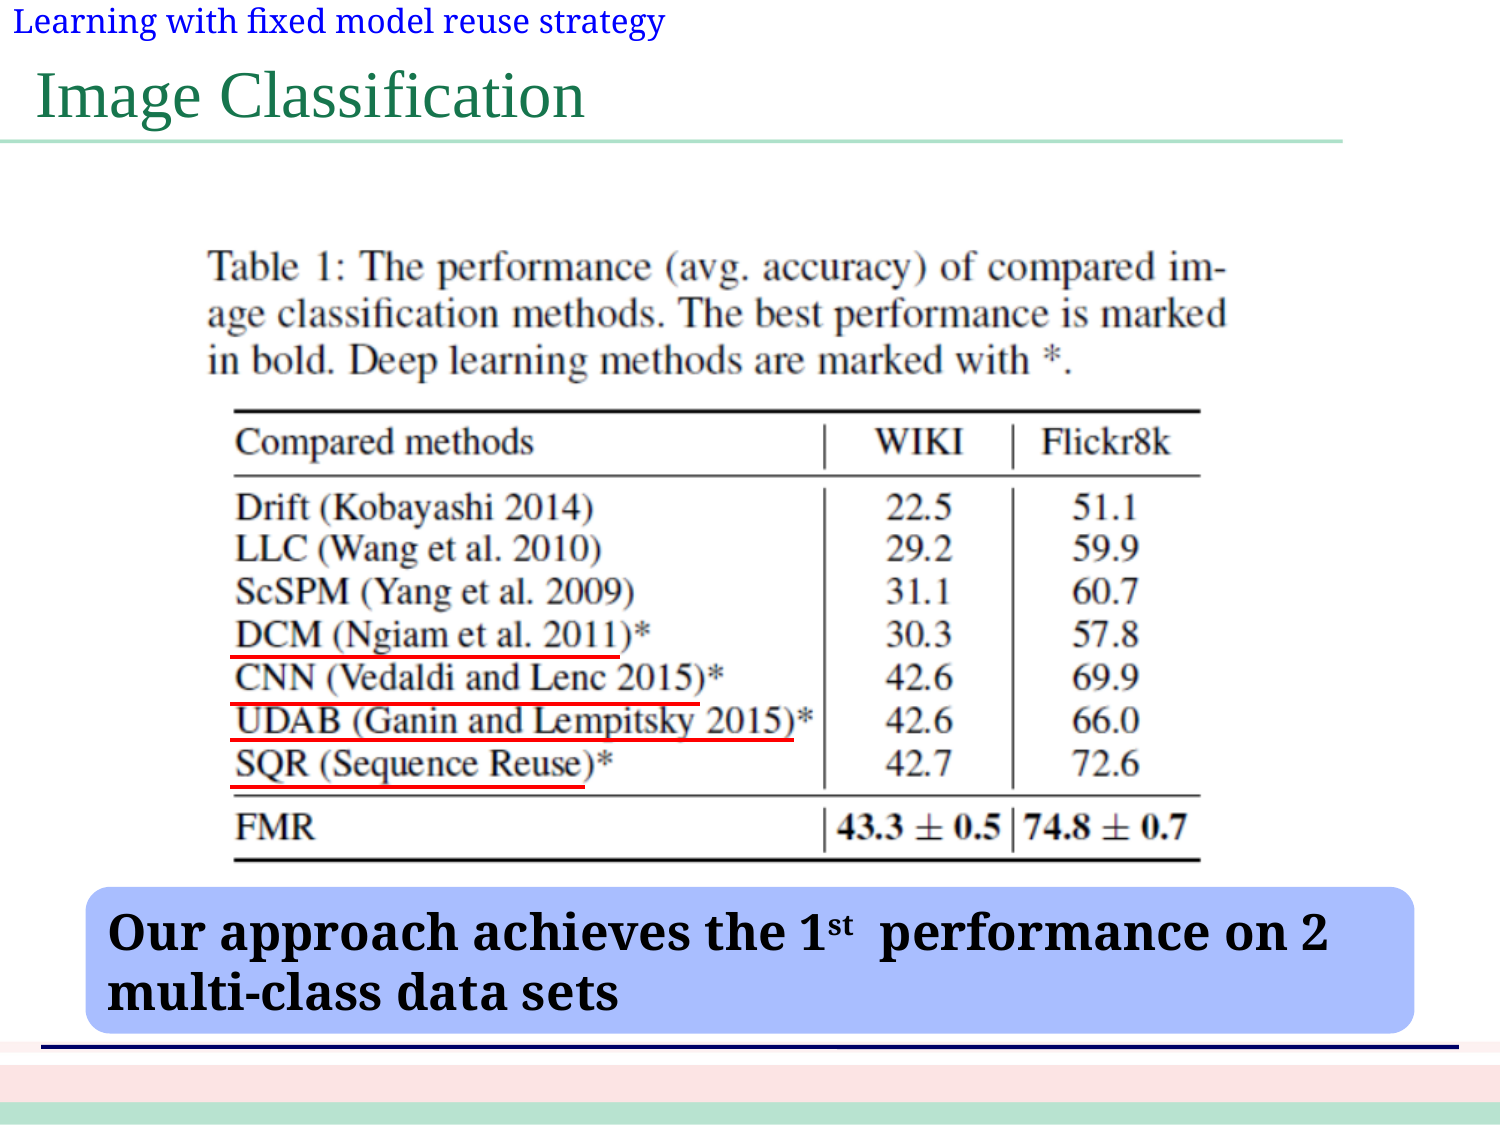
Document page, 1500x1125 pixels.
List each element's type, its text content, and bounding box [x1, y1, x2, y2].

title Image Classification [20, 35, 1308, 156]
text_box Learning with fixed model reuse strategy [0, 0, 993, 48]
text_box Our approach achieves the 1st performance on 2 multi-class data sets [85, 886, 1415, 1034]
picture [0, 0, 1500, 1125]
